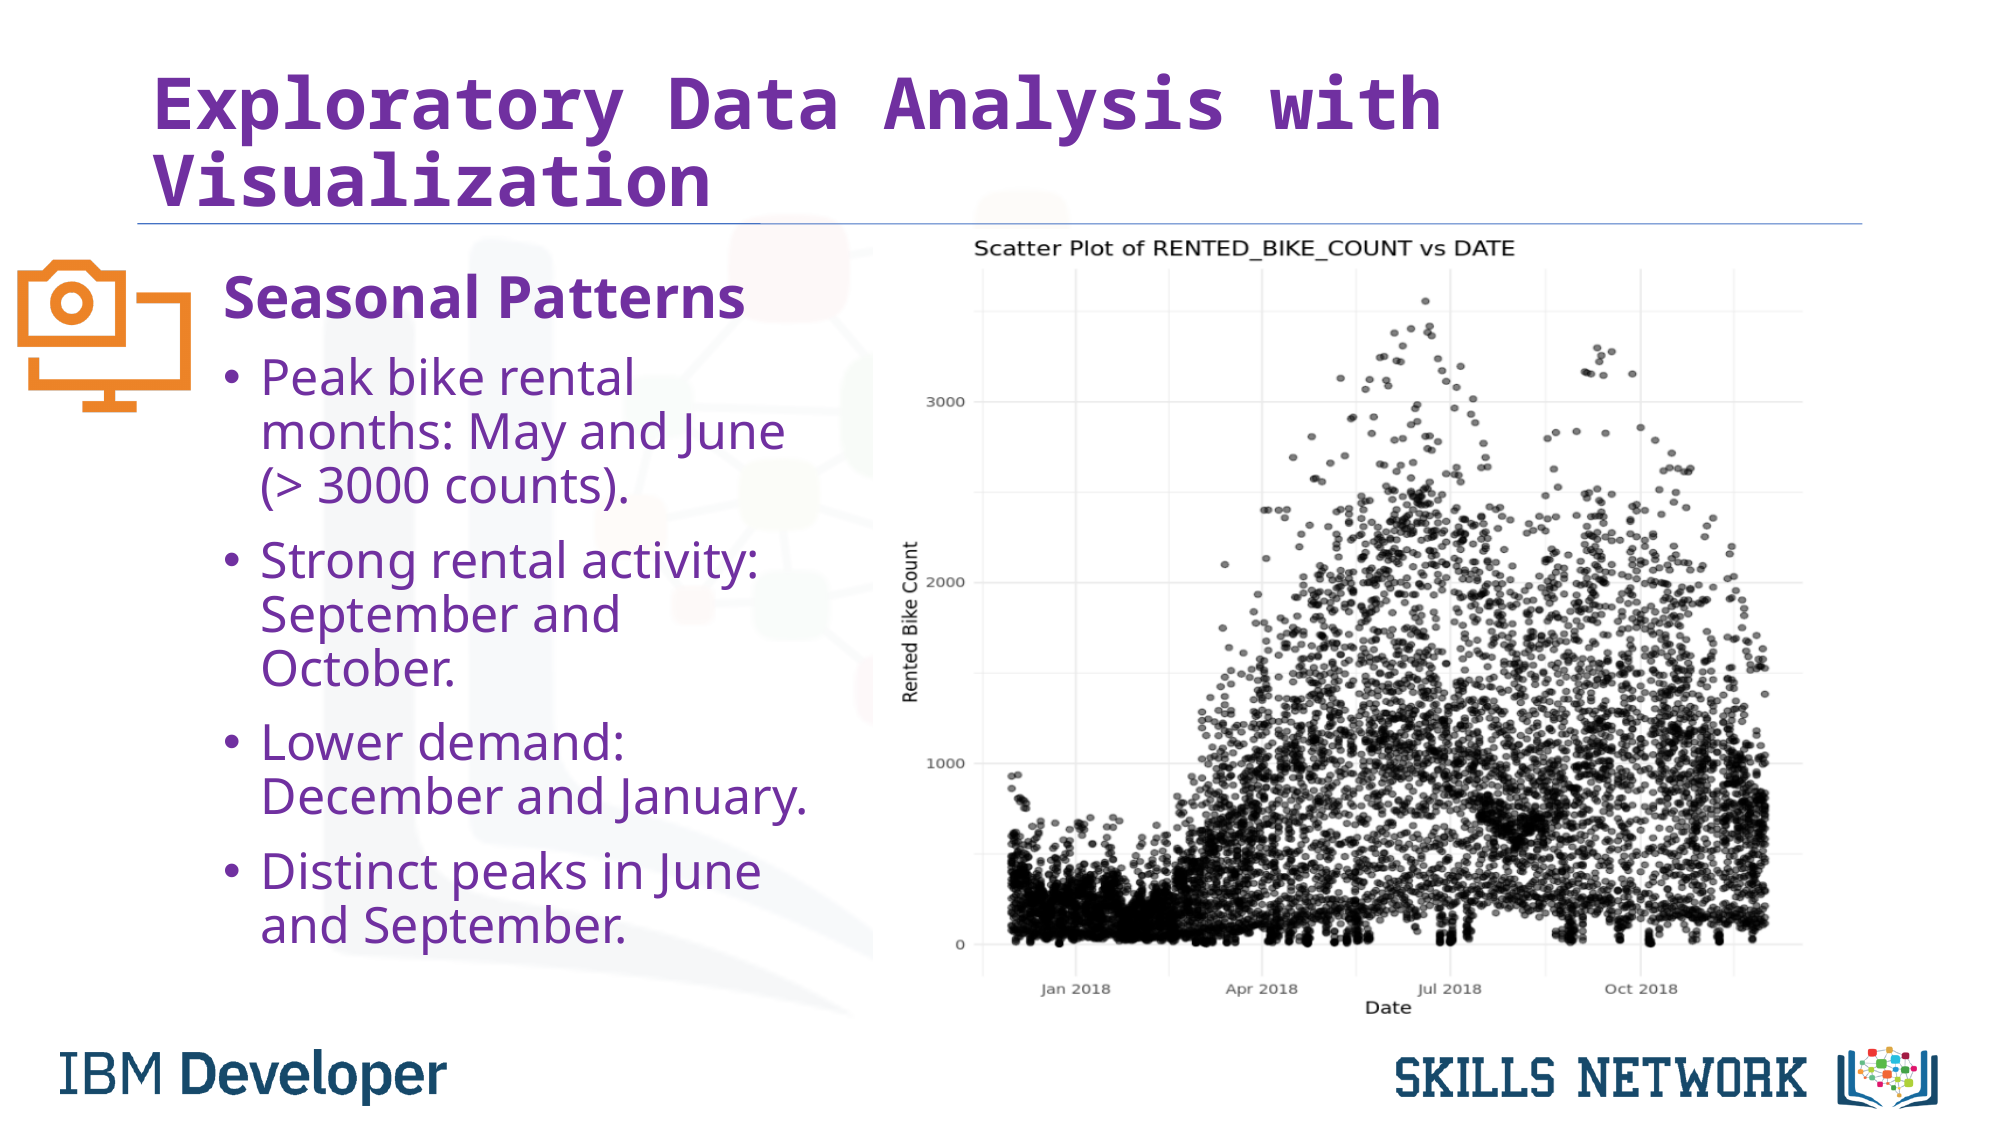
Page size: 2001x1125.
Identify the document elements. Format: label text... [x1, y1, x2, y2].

picture [55, 1045, 459, 1108]
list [0, 229, 208, 438]
text_box Seasonal Patterns Peak bike rental months: May and June (> 3000 counts). Strong rental activity: September and October. Lower demand: December and January. Distinct peaks in June and September. [208, 260, 830, 1018]
picture [1390, 1045, 1945, 1111]
title Exploratory Data Analysis with Visualization [137, 59, 1863, 230]
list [873, 229, 1850, 1035]
